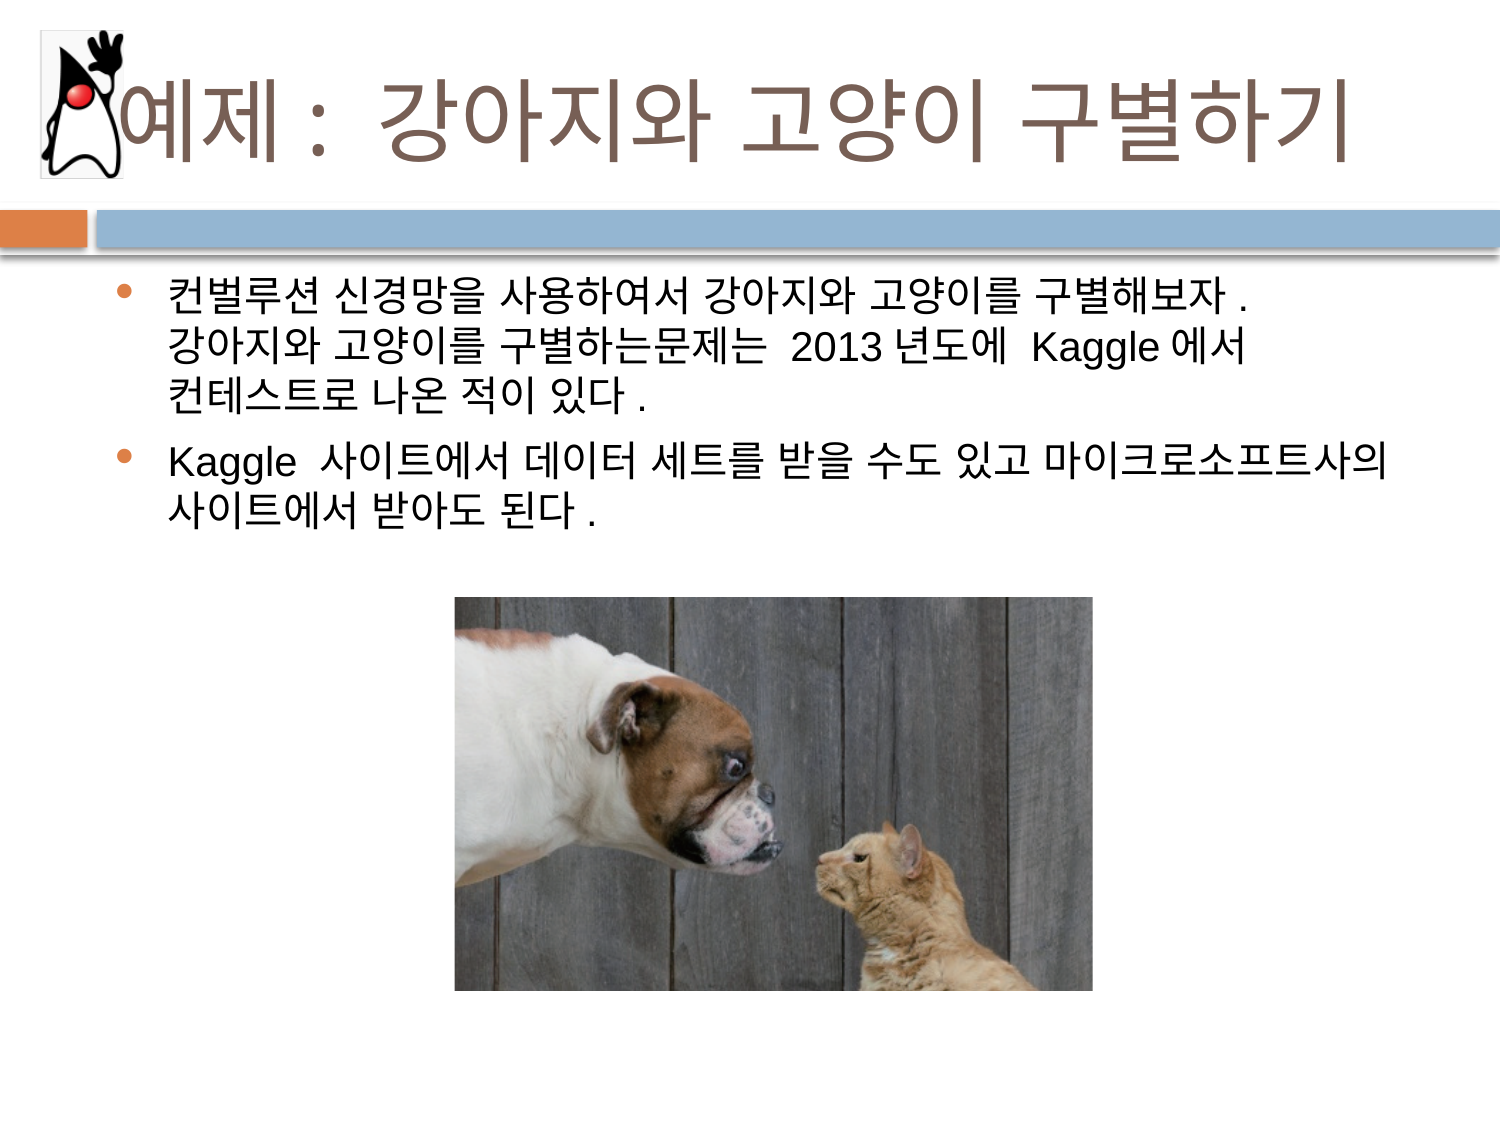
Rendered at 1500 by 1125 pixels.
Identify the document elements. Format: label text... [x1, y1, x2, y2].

title 예제: 강아지와 고양이 구별하기 [100, 37, 1438, 200]
picture [39, 30, 124, 179]
picture [454, 597, 1093, 991]
list 컨벌루션 신경망을 사용하여서 강아지와 고양이를 구별해보자. 강아지와 고양이를 구별하는문제는 2013년도에 Kaggle에서 컨테스트로 나온 적이 있다. Kaggle 사이트에서 데이터 세트를 받을 수도 있고 마이크로소프트사의 사이트에서 받아도 된다. [100, 262, 1438, 1000]
